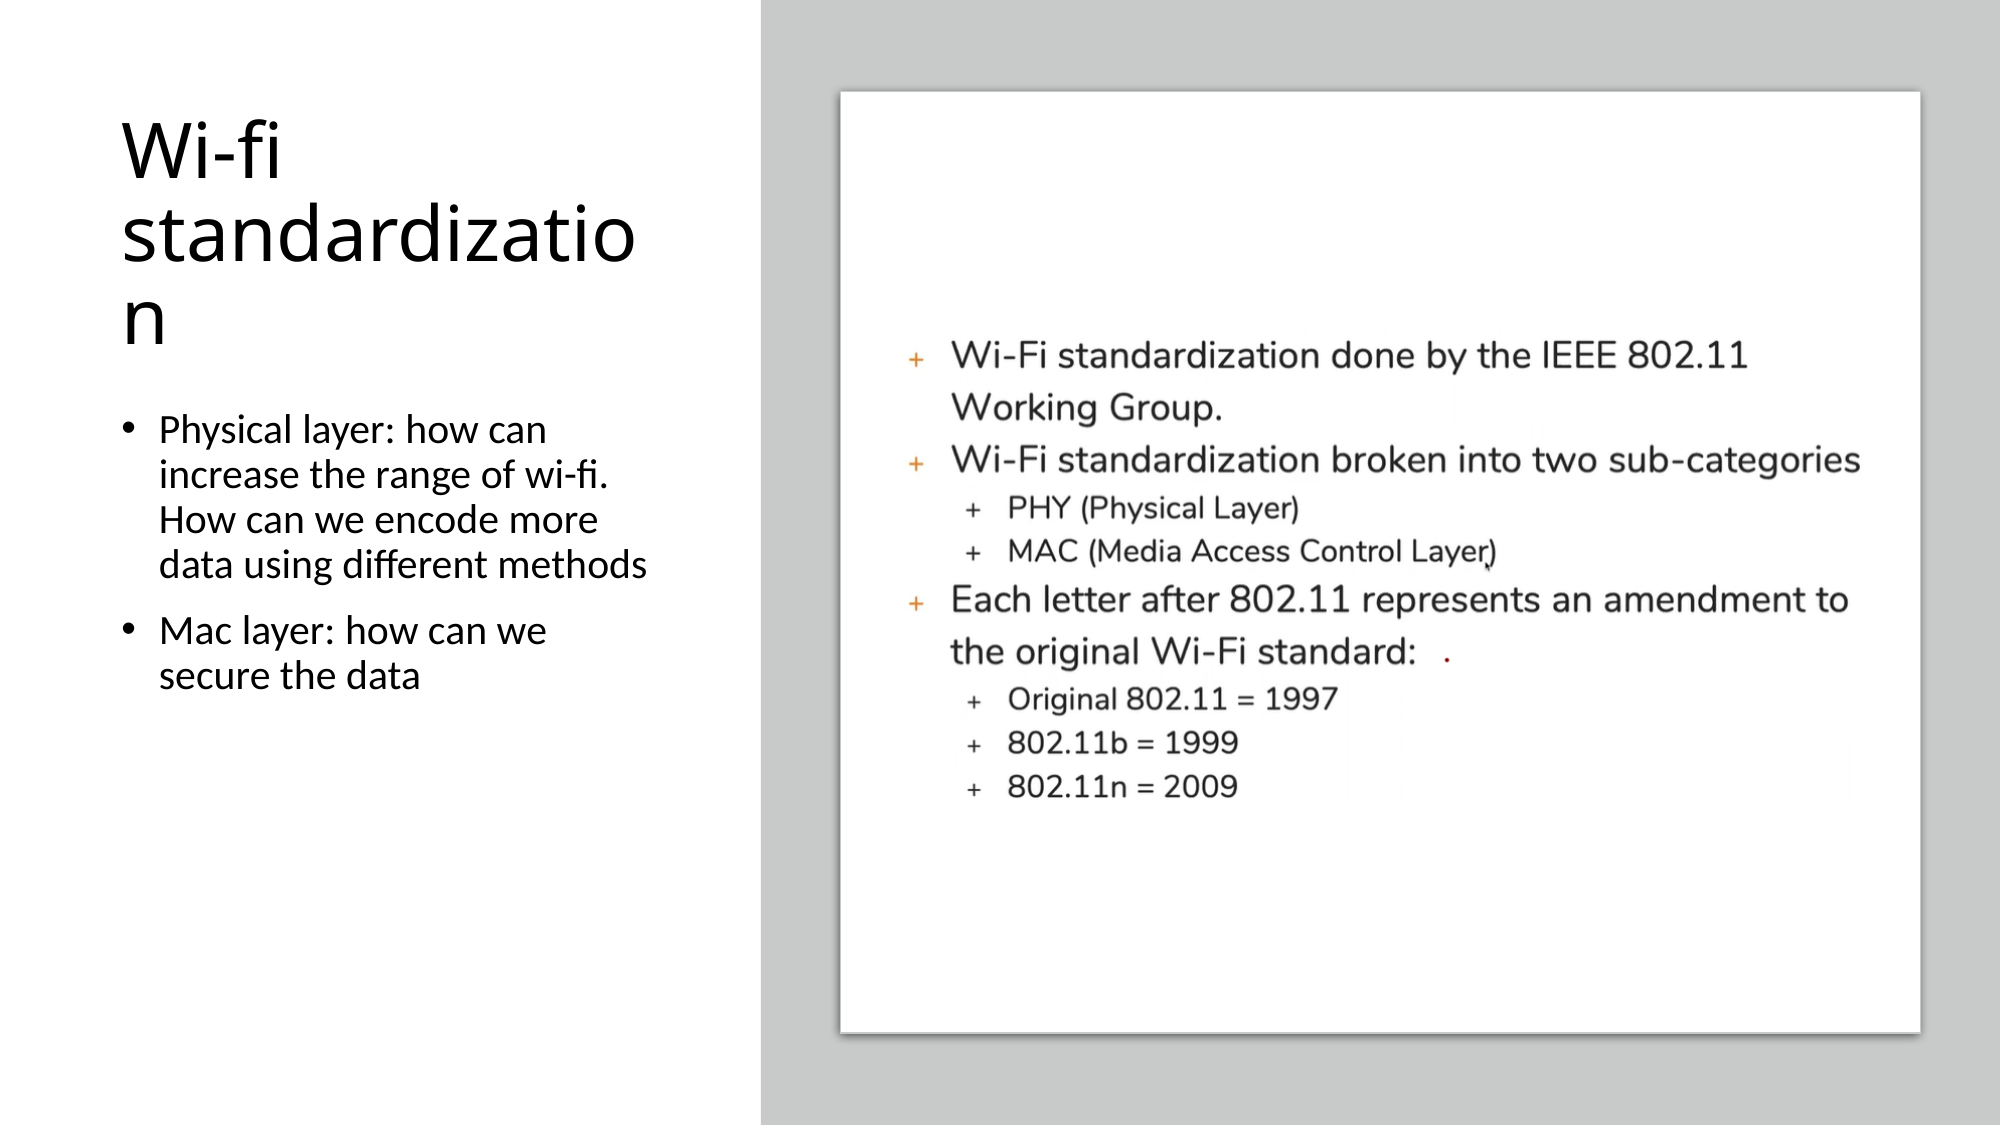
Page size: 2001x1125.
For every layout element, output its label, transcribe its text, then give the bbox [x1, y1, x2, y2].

text_box [839, 90, 1922, 1034]
text_box [760, 0, 2000, 1125]
title Wi-fi standardization [106, 103, 682, 370]
picture [886, 325, 1875, 800]
list Physical layer: how can increase the range of wi-fi. How can we encode more data using different methods Mac layer: how can we secure the data [106, 399, 682, 1021]
